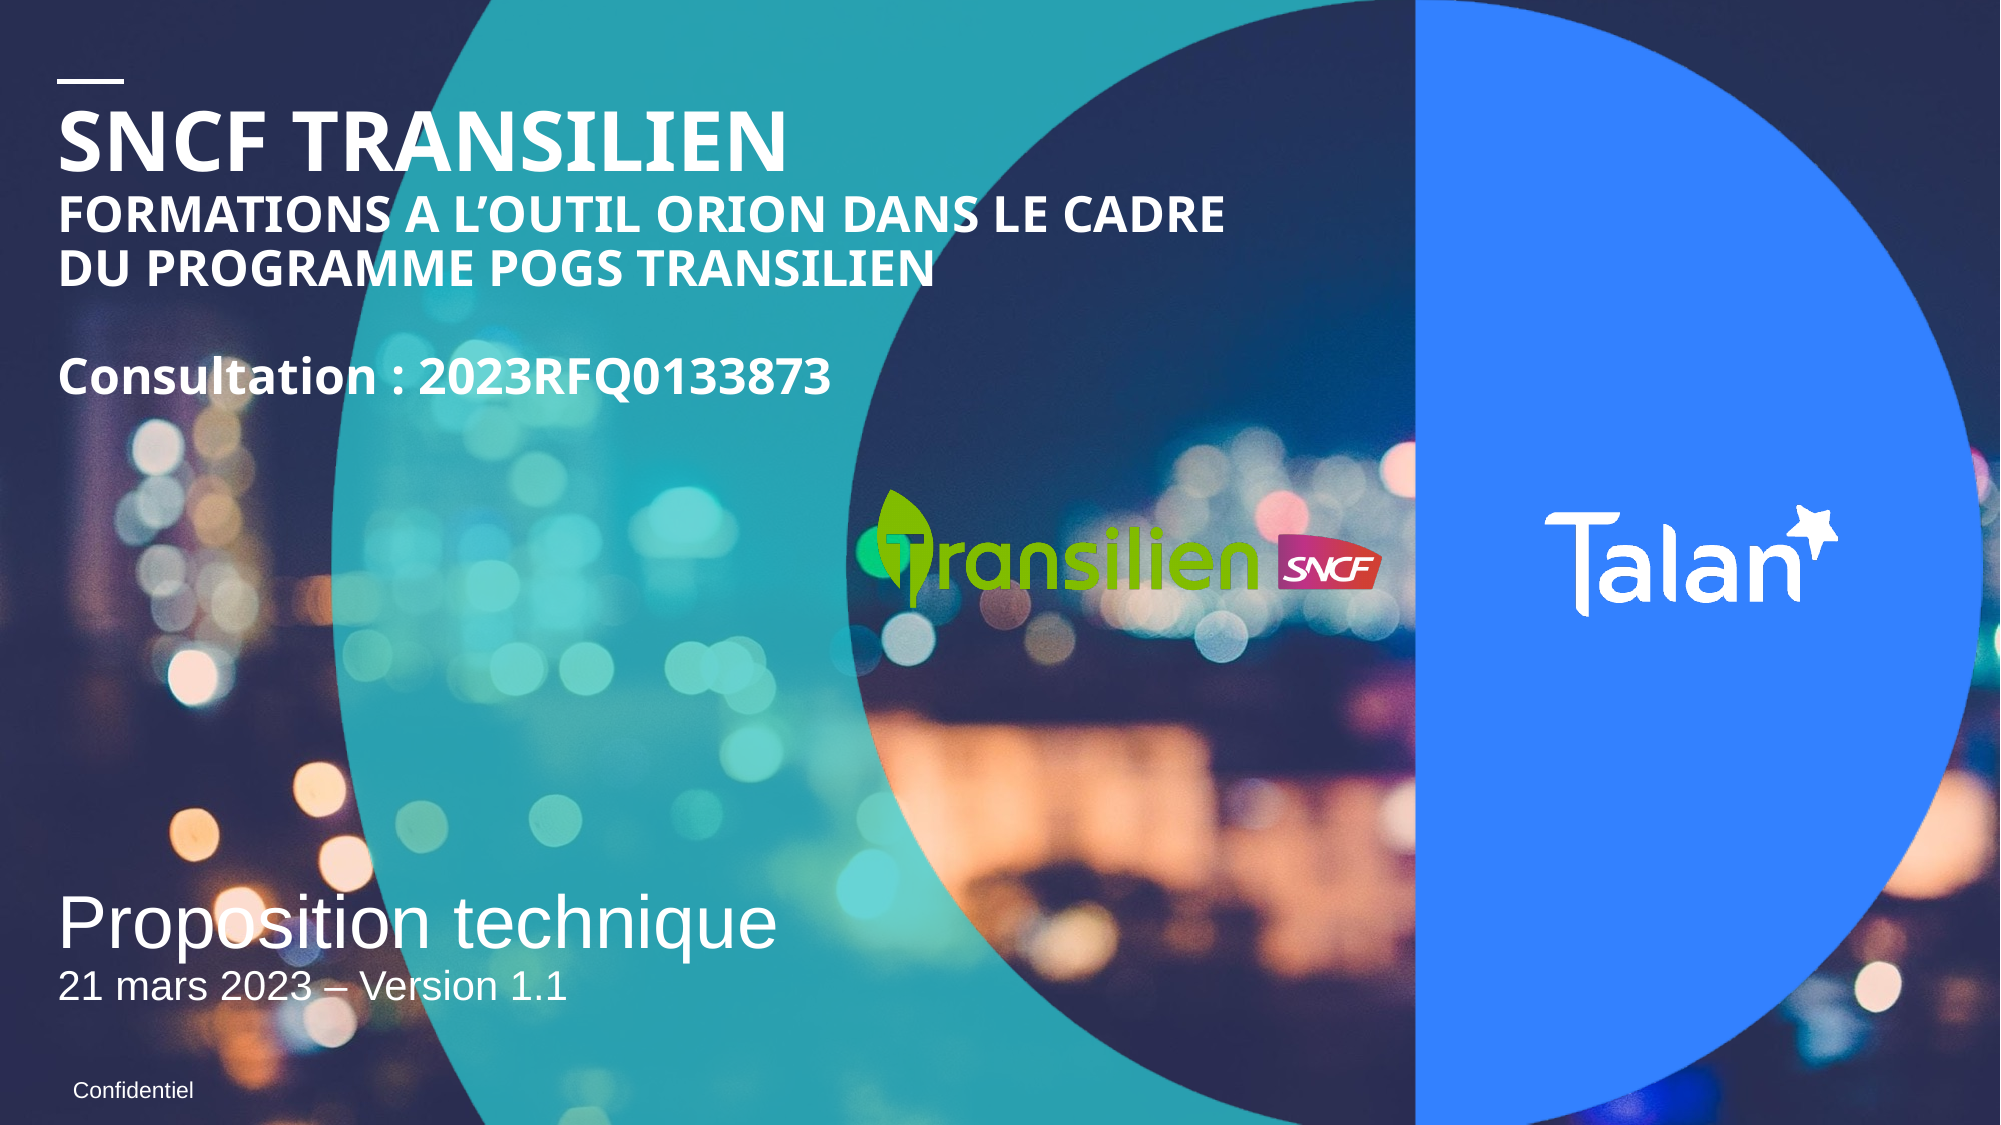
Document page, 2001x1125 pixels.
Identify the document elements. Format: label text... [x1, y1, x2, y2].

text_box Proposition technique 21 mars 2023 – Version 1.1 [57, 883, 1558, 1010]
title SNCF TRANSILIEN FORMATIONS A L’OUTIL ORION DANS LE CADRE DU PROGRAMME POGS TRANSILIEN Consultation : 2023RFQ0133873 [57, 99, 1298, 409]
picture [0, 0, 2000, 1125]
